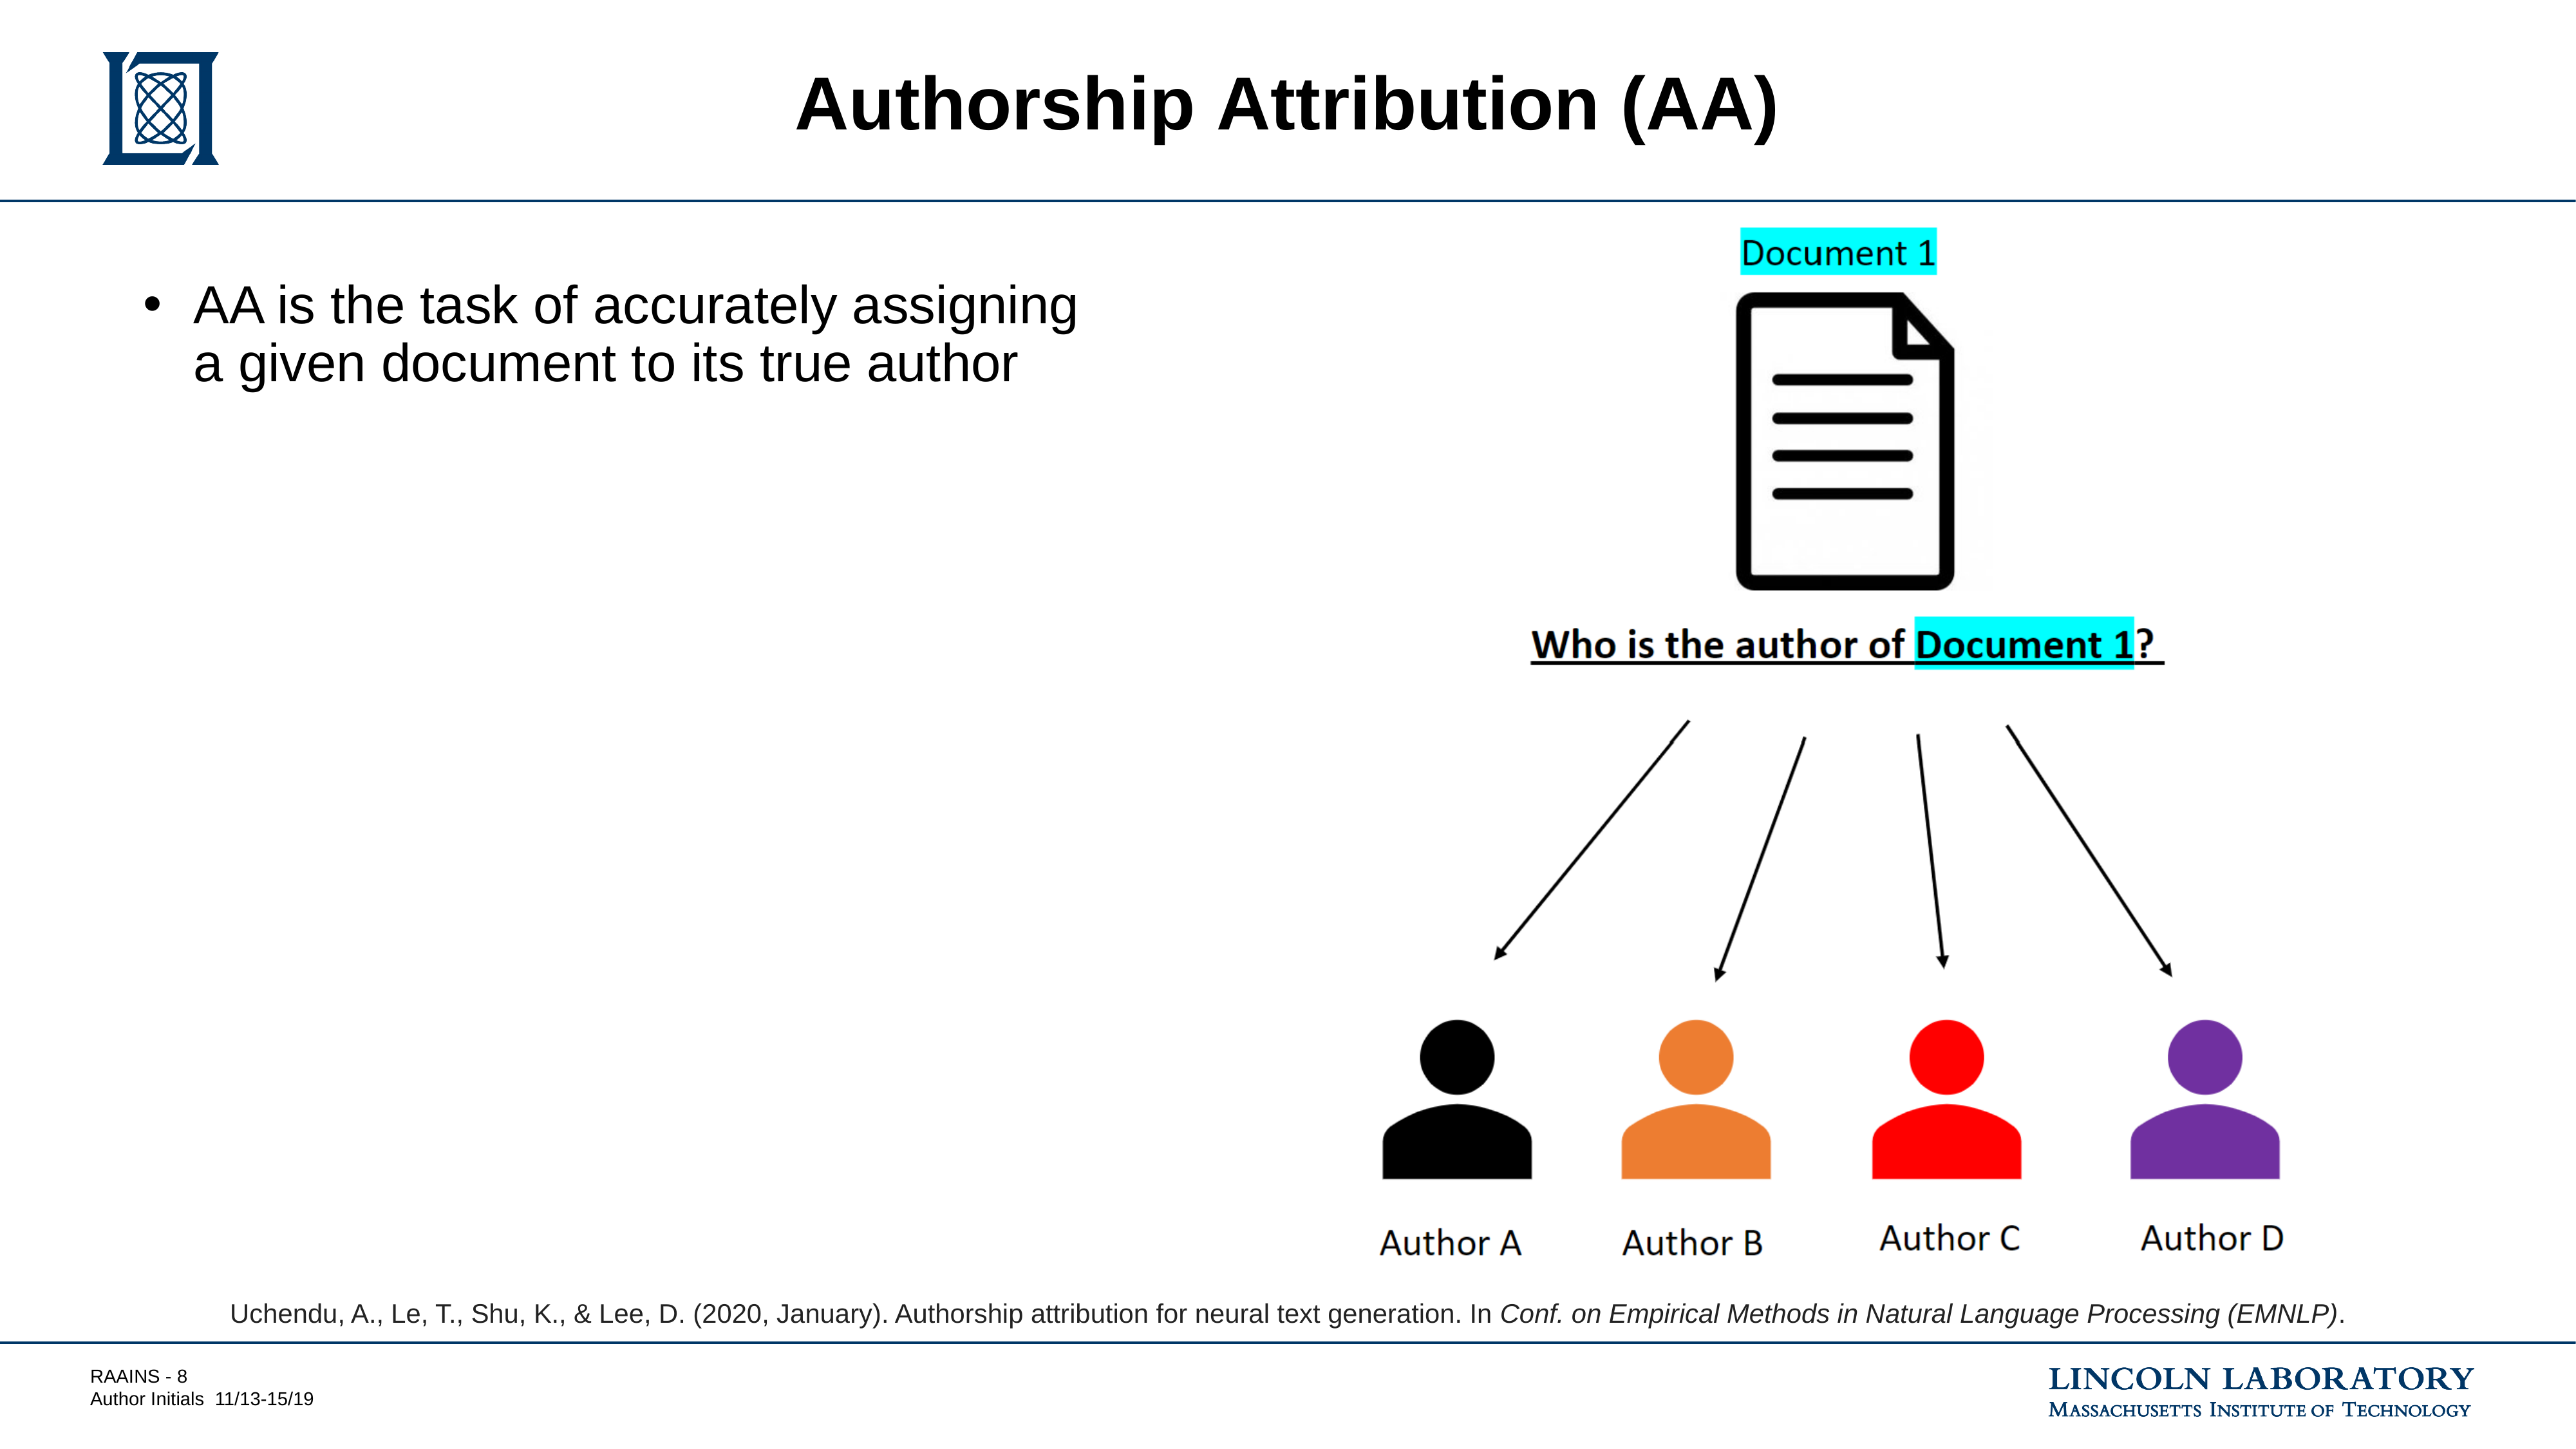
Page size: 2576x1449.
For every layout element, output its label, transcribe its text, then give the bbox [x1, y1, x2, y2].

title Authorship Attribution (AA)​ [265, 21, 2311, 194]
picture [102, 52, 219, 165]
list AA is the task of accurately assigning a given document to its true author ​ [134, 272, 1257, 1291]
picture [1357, 218, 2311, 1265]
text_box Uchendu, A., Le, T., Shu, K., & Lee, D. (2020, January). Authorship attribution for neural text generation. In Conf. on Empirical Methods in Natural Language Processing (EMNLP). [110, 1291, 2465, 1333]
picture [2046, 1367, 2474, 1417]
